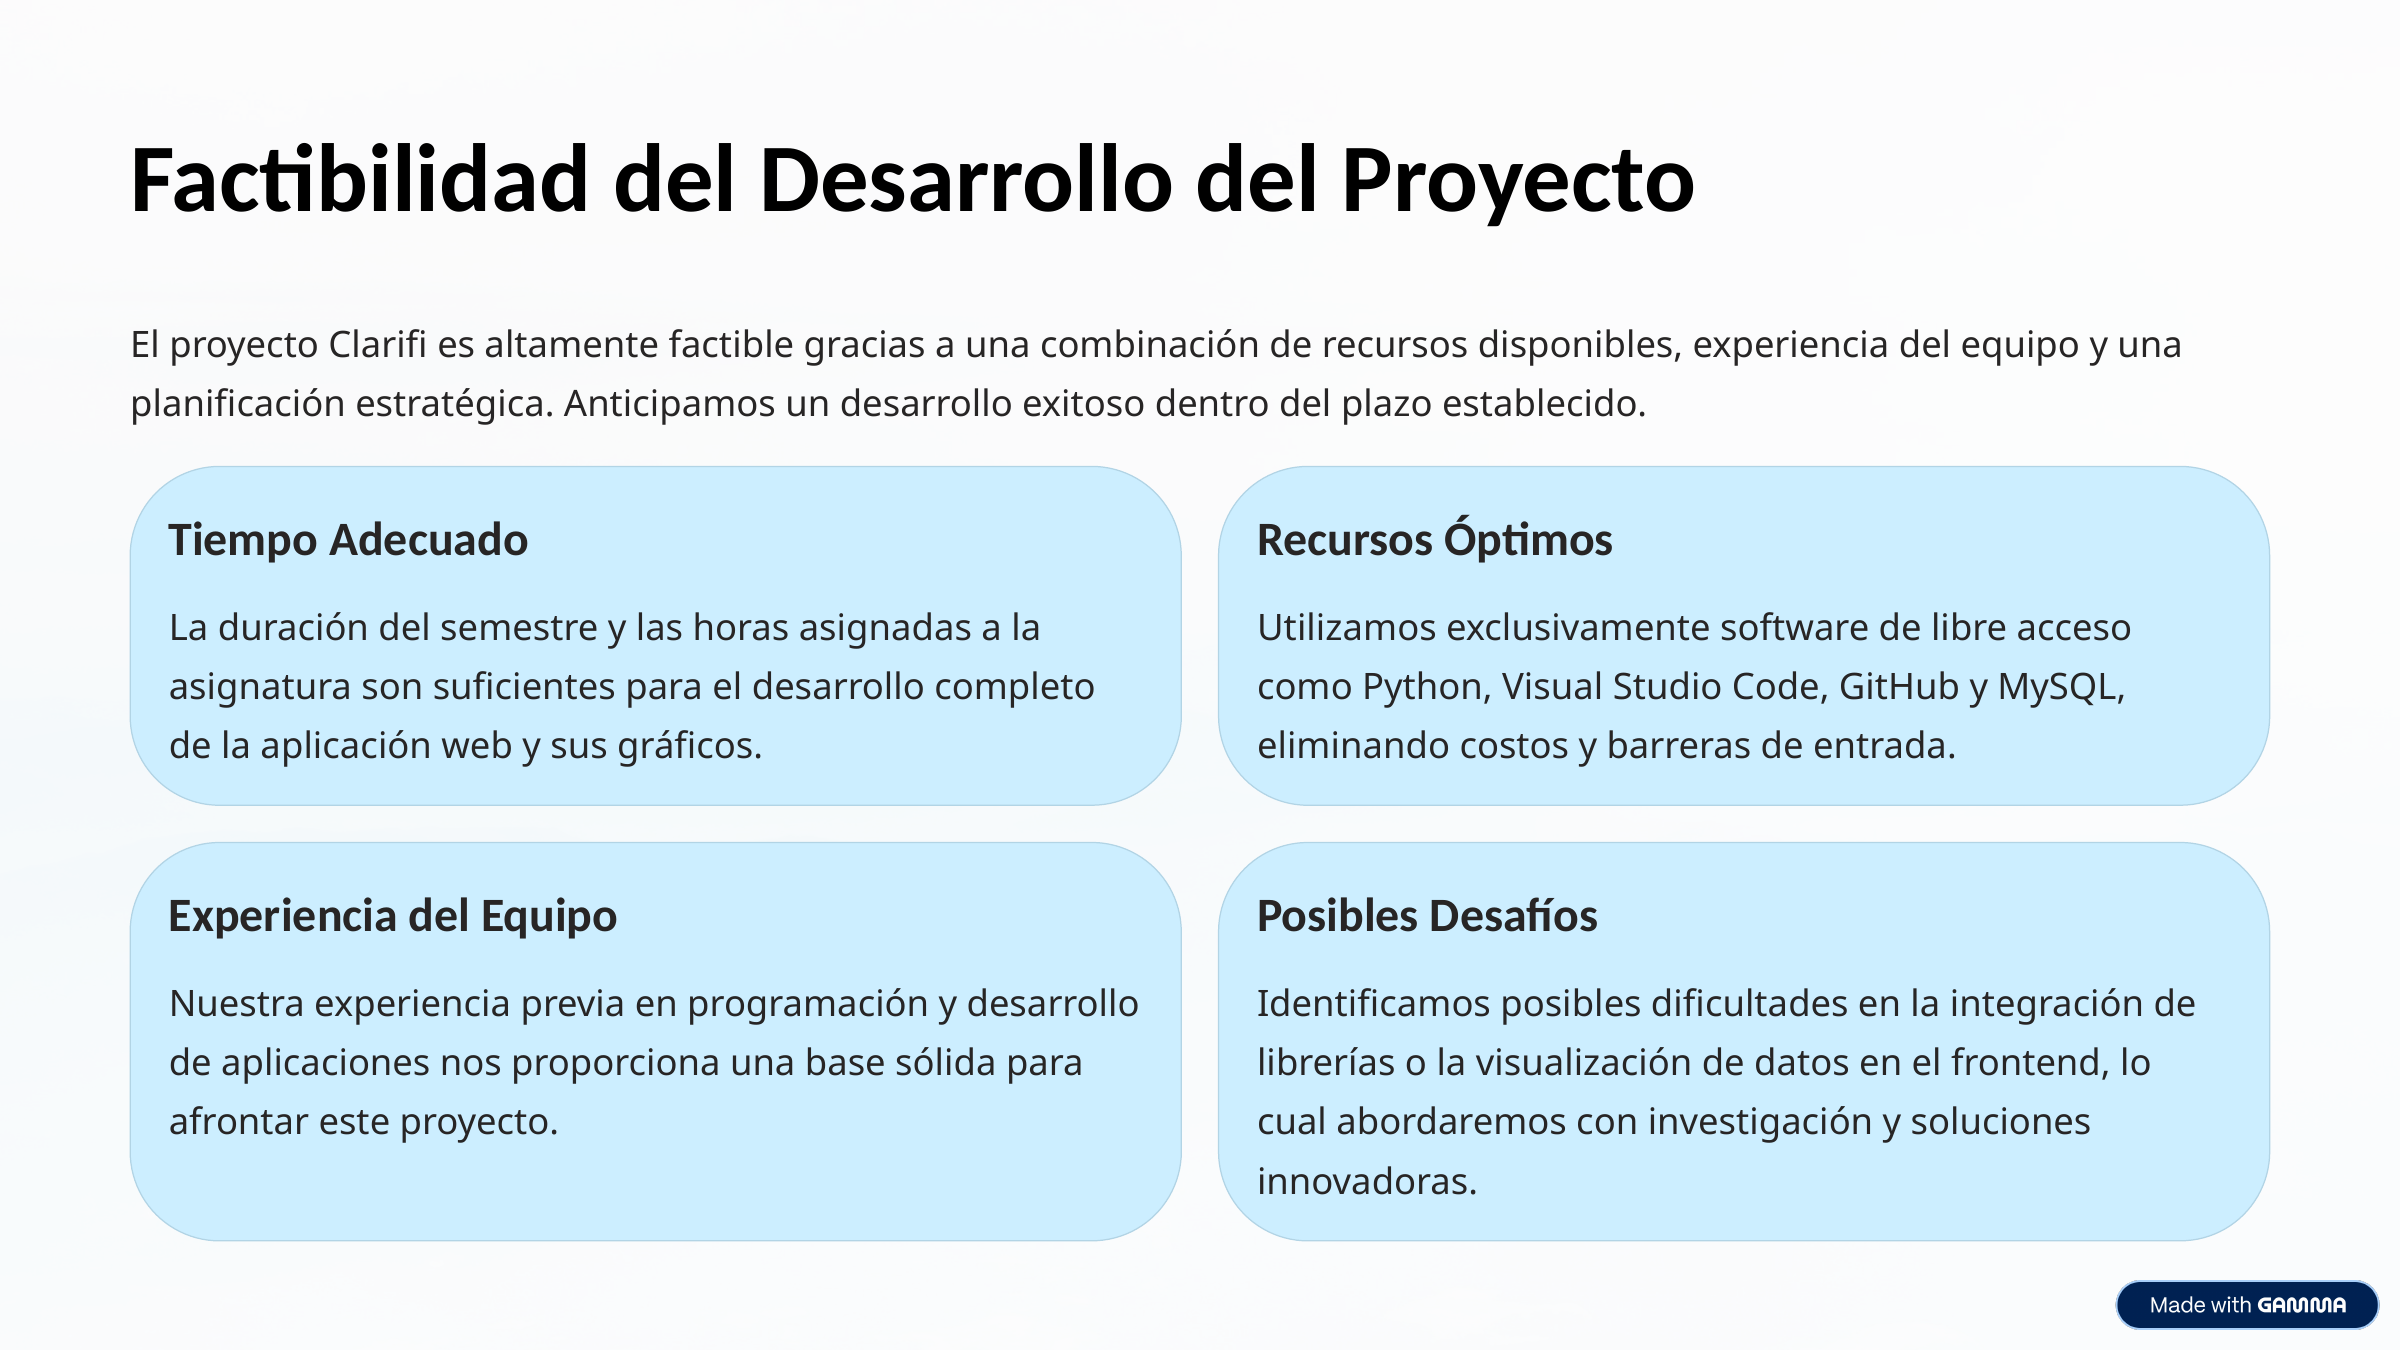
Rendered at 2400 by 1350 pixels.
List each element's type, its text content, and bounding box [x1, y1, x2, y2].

text_box [1218, 842, 2270, 1241]
text_box [130, 466, 1182, 806]
text_box Nuestra experiencia previa en programación y desarrollo de aplicaciones nos proporciona una base sólida para afrontar este proyecto. [168, 964, 1143, 1143]
text_box Identificamos posibles dificultades en la integración de librerías o la visualización de datos en el frontend, lo cual abordaremos con investigación y soluciones innovadoras. [1256, 964, 2232, 1203]
text_box Recursos Óptimos [1256, 504, 1746, 566]
picture [2106, 1271, 2389, 1339]
text_box Experiencia del Equipo [168, 880, 689, 942]
text_box [130, 842, 1182, 1241]
text_box [1218, 466, 2270, 806]
text_box Factibilidad del Desarrollo del Proyecto [130, 109, 1899, 232]
text_box Utilizamos exclusivamente software de libre acceso como Python, Visual Studio Code, GitHub y MySQL, eliminando costos y barreras de entrada. [1256, 588, 2232, 767]
text_box La duración del semestre y las horas asignadas a la asignatura son suficientes para el desarrollo completo de la aplicación web y sus gráficos. [168, 588, 1143, 767]
text_box El proyecto Clarifi es altamente factible gracias a una combinación de recursos disponibles, experiencia del equipo y una planificación estratégica. Anticipamos un desarrollo exitoso dentro del plazo establecido. [130, 305, 2270, 425]
text_box Tiempo Adecuado [168, 504, 657, 566]
text_box Posibles Desafíos [1256, 880, 1746, 942]
